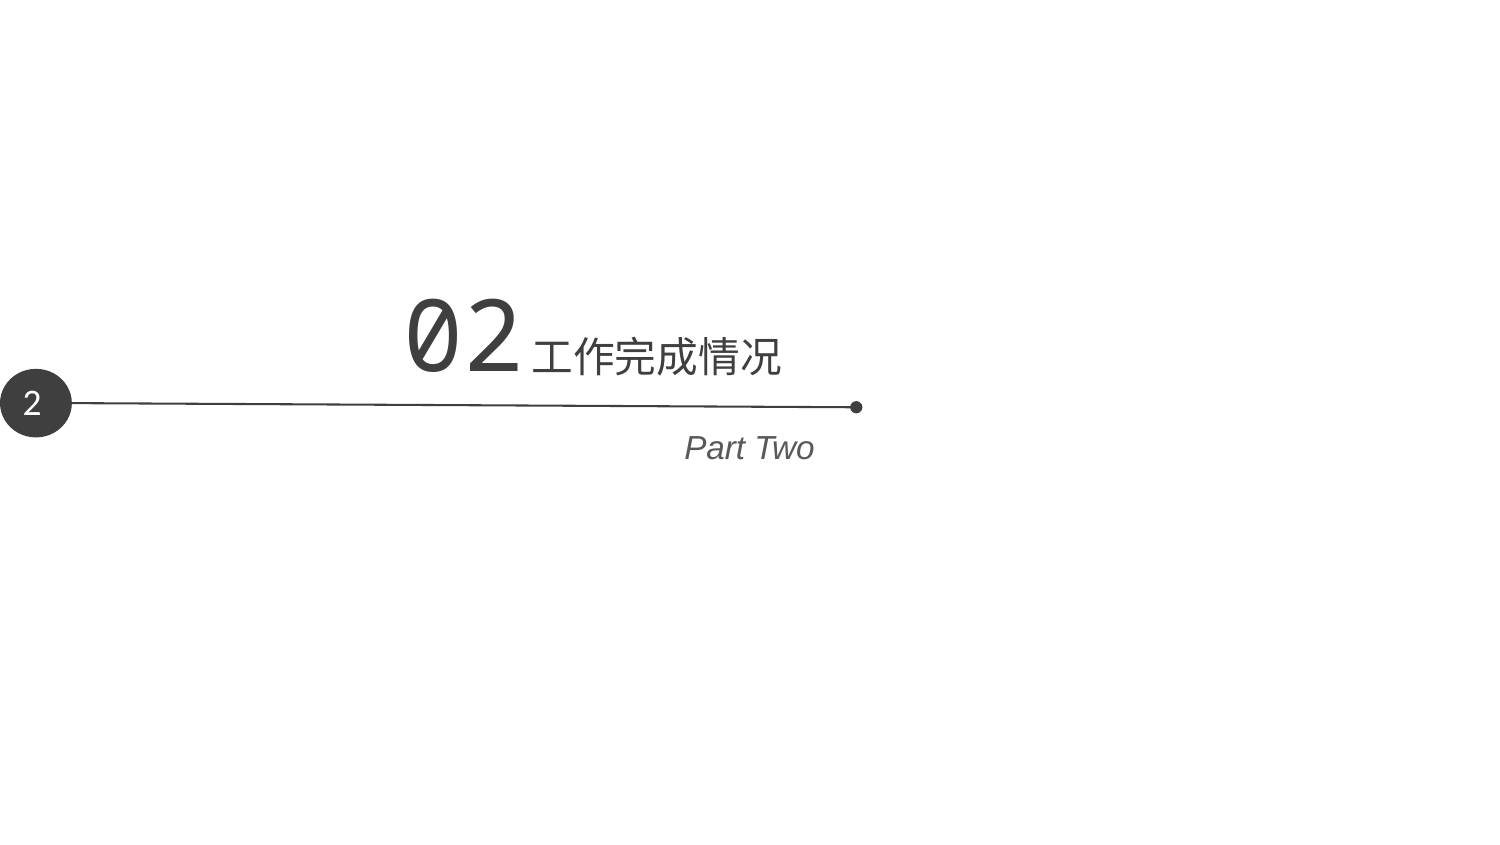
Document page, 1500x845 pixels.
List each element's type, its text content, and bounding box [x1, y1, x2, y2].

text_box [76, 402, 857, 408]
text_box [0, 368, 73, 438]
text_box 02 [403, 271, 524, 392]
text_box Part Two [673, 420, 911, 472]
text_box 工作完成情况 [520, 324, 999, 386]
